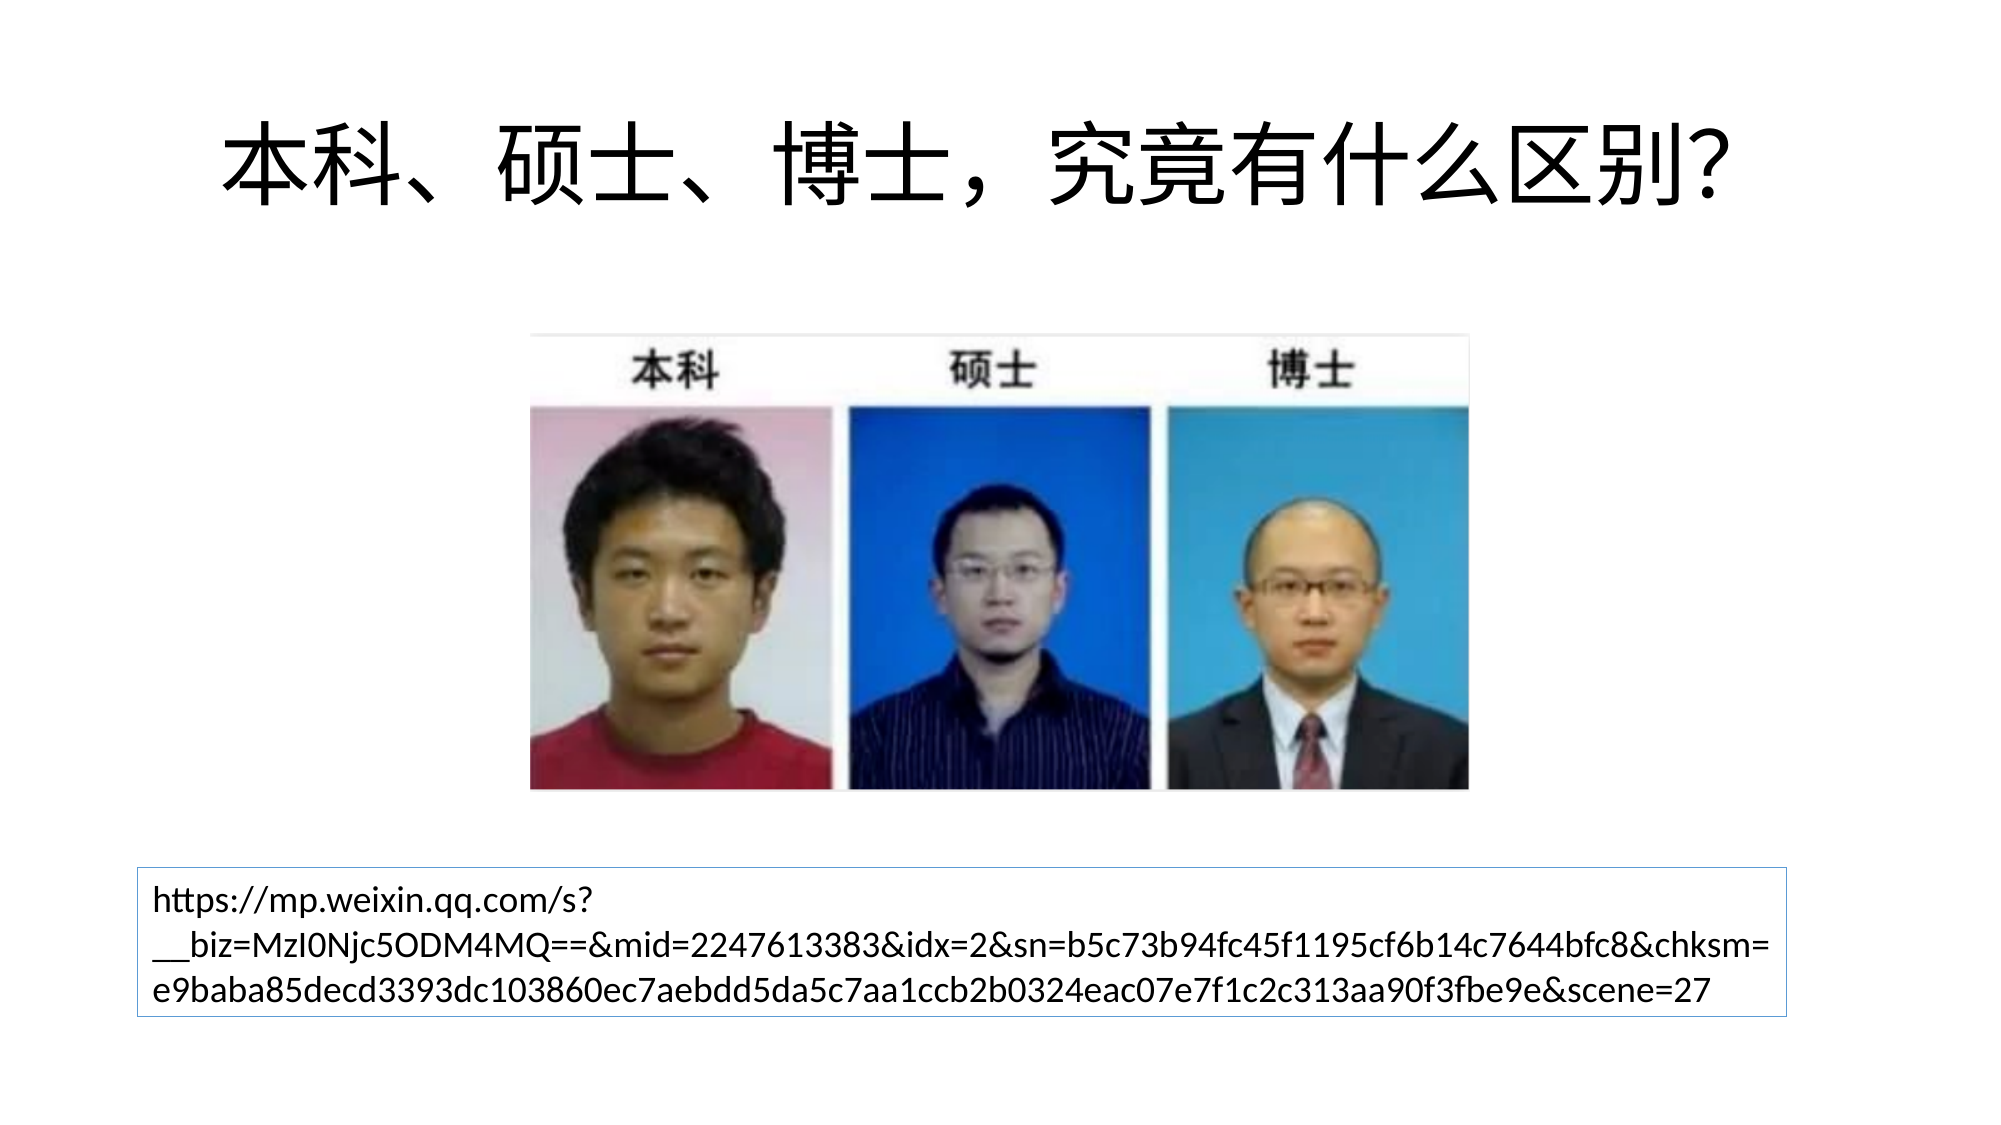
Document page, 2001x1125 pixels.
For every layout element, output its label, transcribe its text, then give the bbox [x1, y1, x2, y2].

text_box https://mp.weixin.qq.com/s?__biz=MzI0Njc5ODM4MQ==&mid=2247613383&idx=2&sn=b5c73b94fc45f1195cf6b14c7644bfc8&chksm=e9baba85decd3393dc103860ec7aebdd5da5c7aa1ccb2b0324eac07e7f1c2c313aa90f3fbe9e&scene=27 [137, 867, 1787, 1017]
picture [530, 333, 1470, 792]
title 本科、硕士、博士，究竟有什么区别？ [137, 59, 1863, 278]
